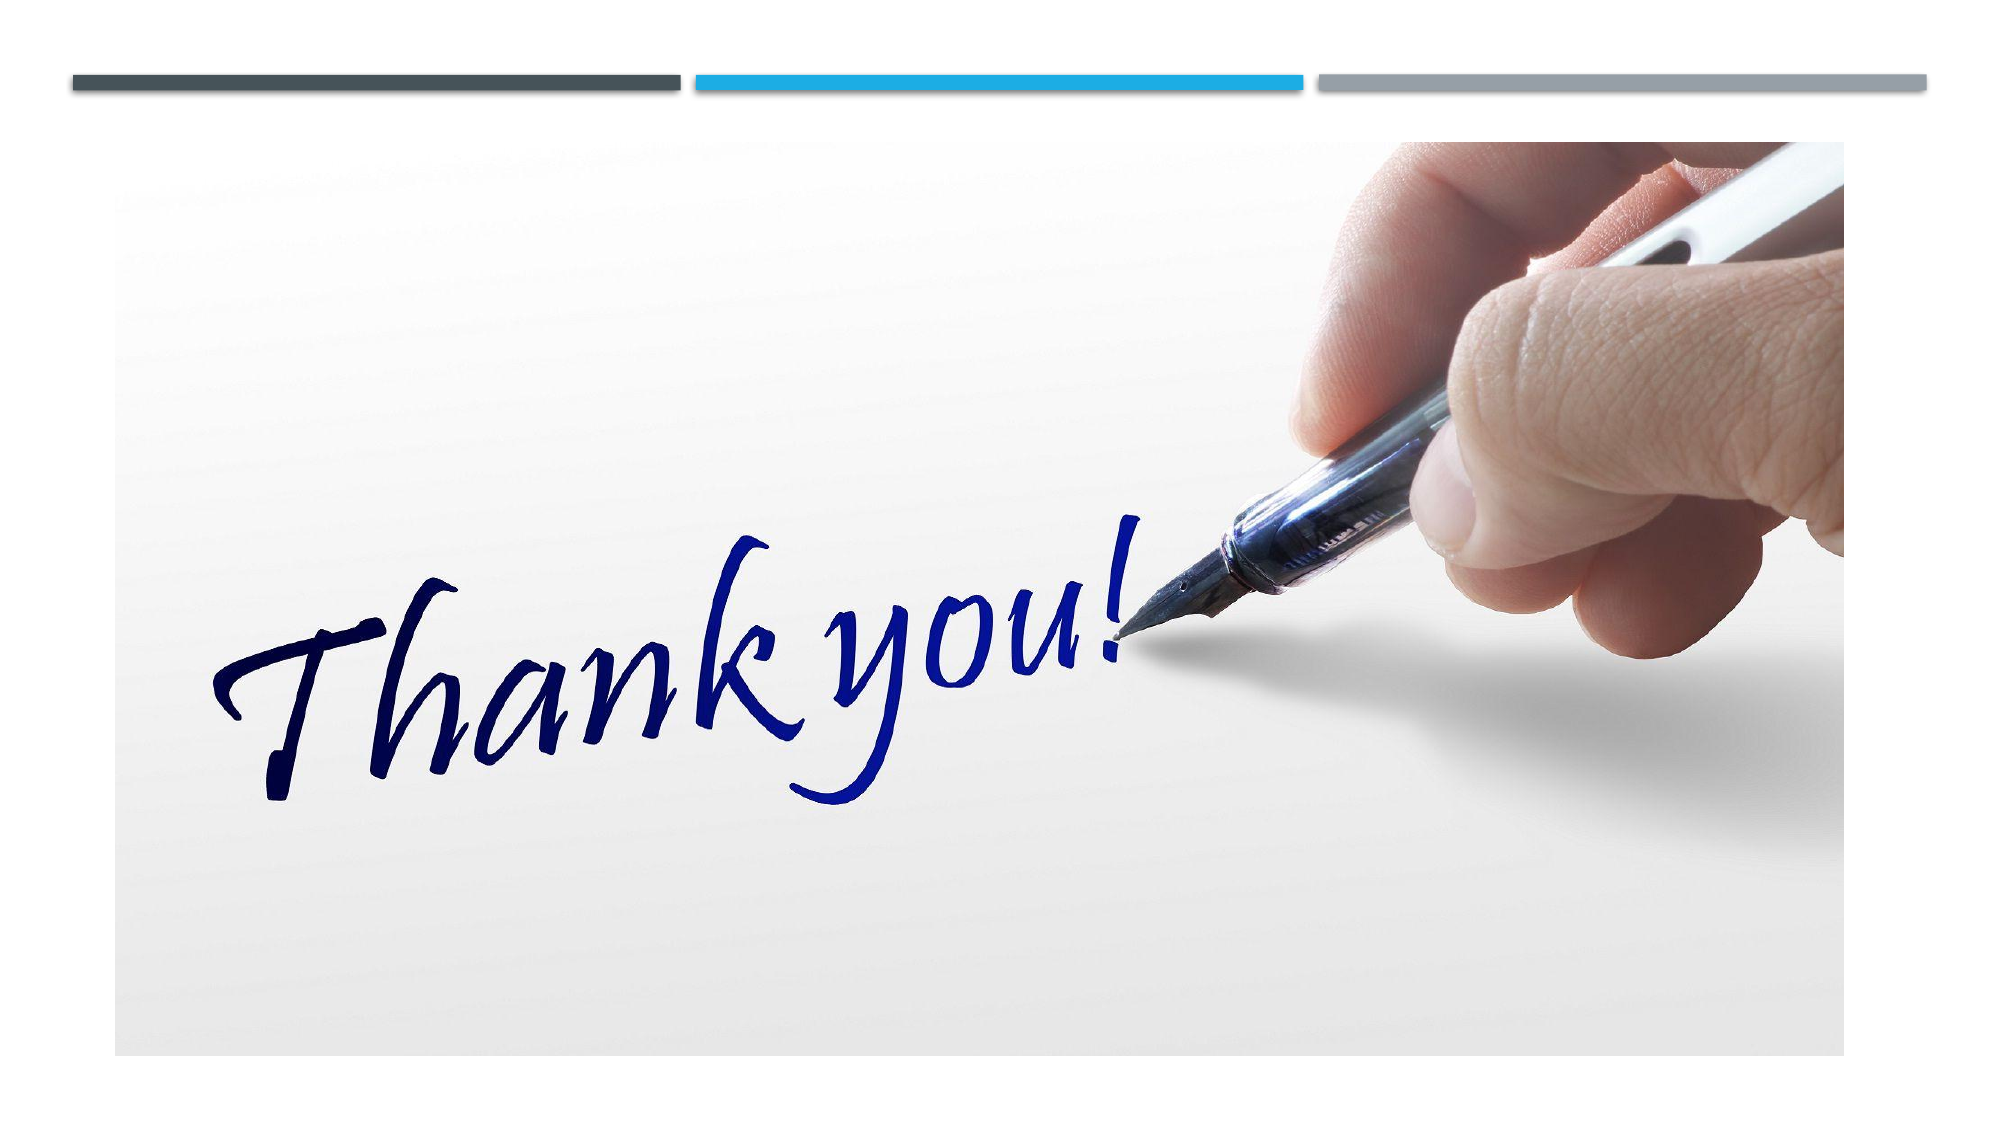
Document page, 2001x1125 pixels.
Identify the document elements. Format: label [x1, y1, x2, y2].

picture [114, 141, 1845, 1056]
